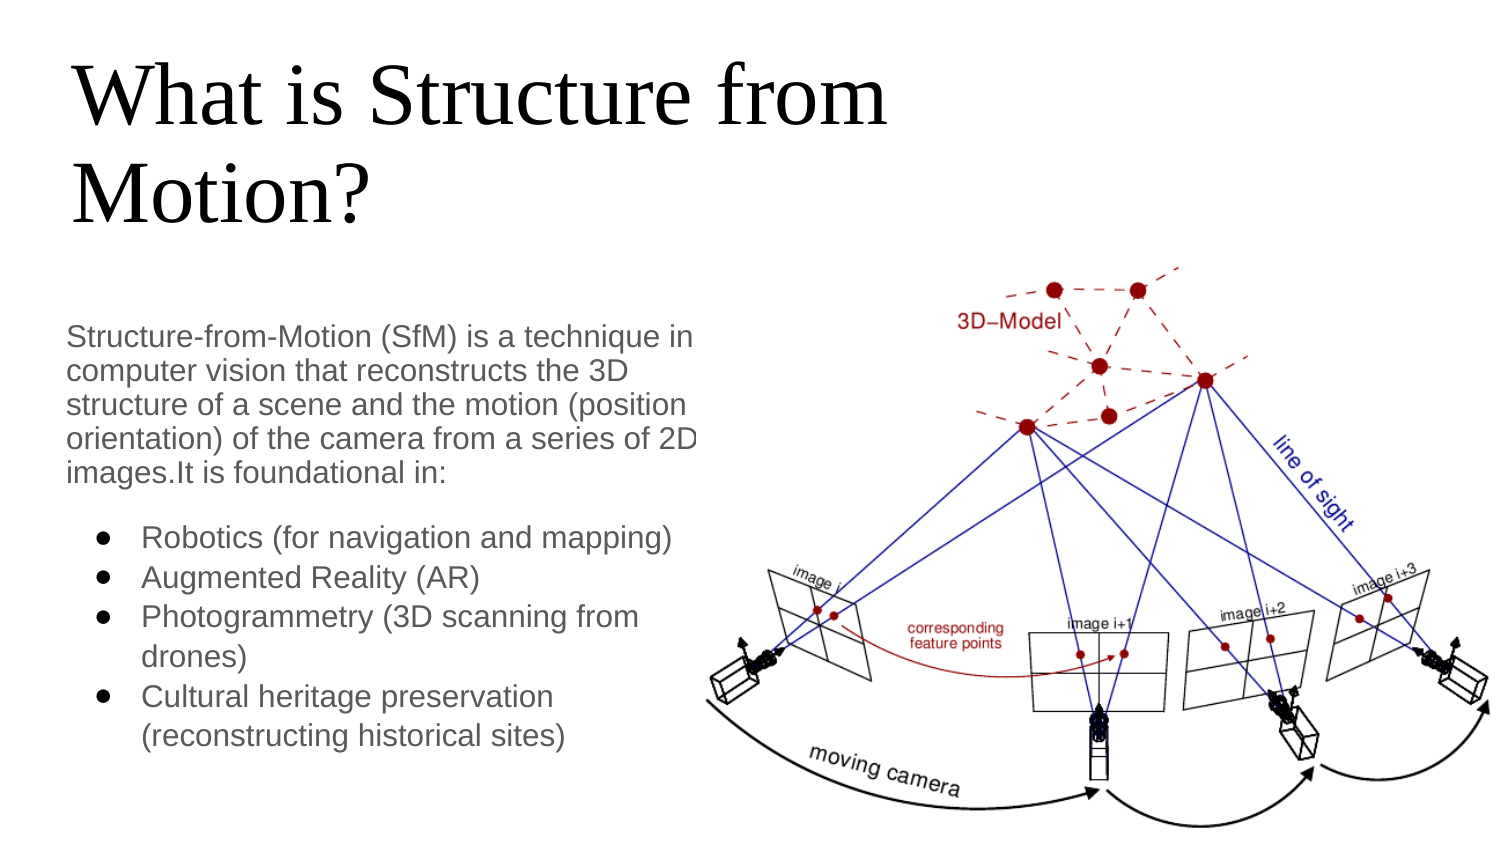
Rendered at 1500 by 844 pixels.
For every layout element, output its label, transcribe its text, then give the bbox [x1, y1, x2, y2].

title What is Structure from Motion? [56, 28, 995, 258]
picture [696, 247, 1500, 844]
subtitle Structure-from-Motion (SfM) is a technique in computer vision that reconstructs the 3D structure of a scene and the motion (position and orientation) of the camera from a series of 2D images.It is foundational in: Robotics (for navigation and mapping) Augmented Reality (AR) Photogrammetry (3D scanning from drones) Cultural heritage preservation (reconstructing historical sites) [51, 305, 691, 844]
